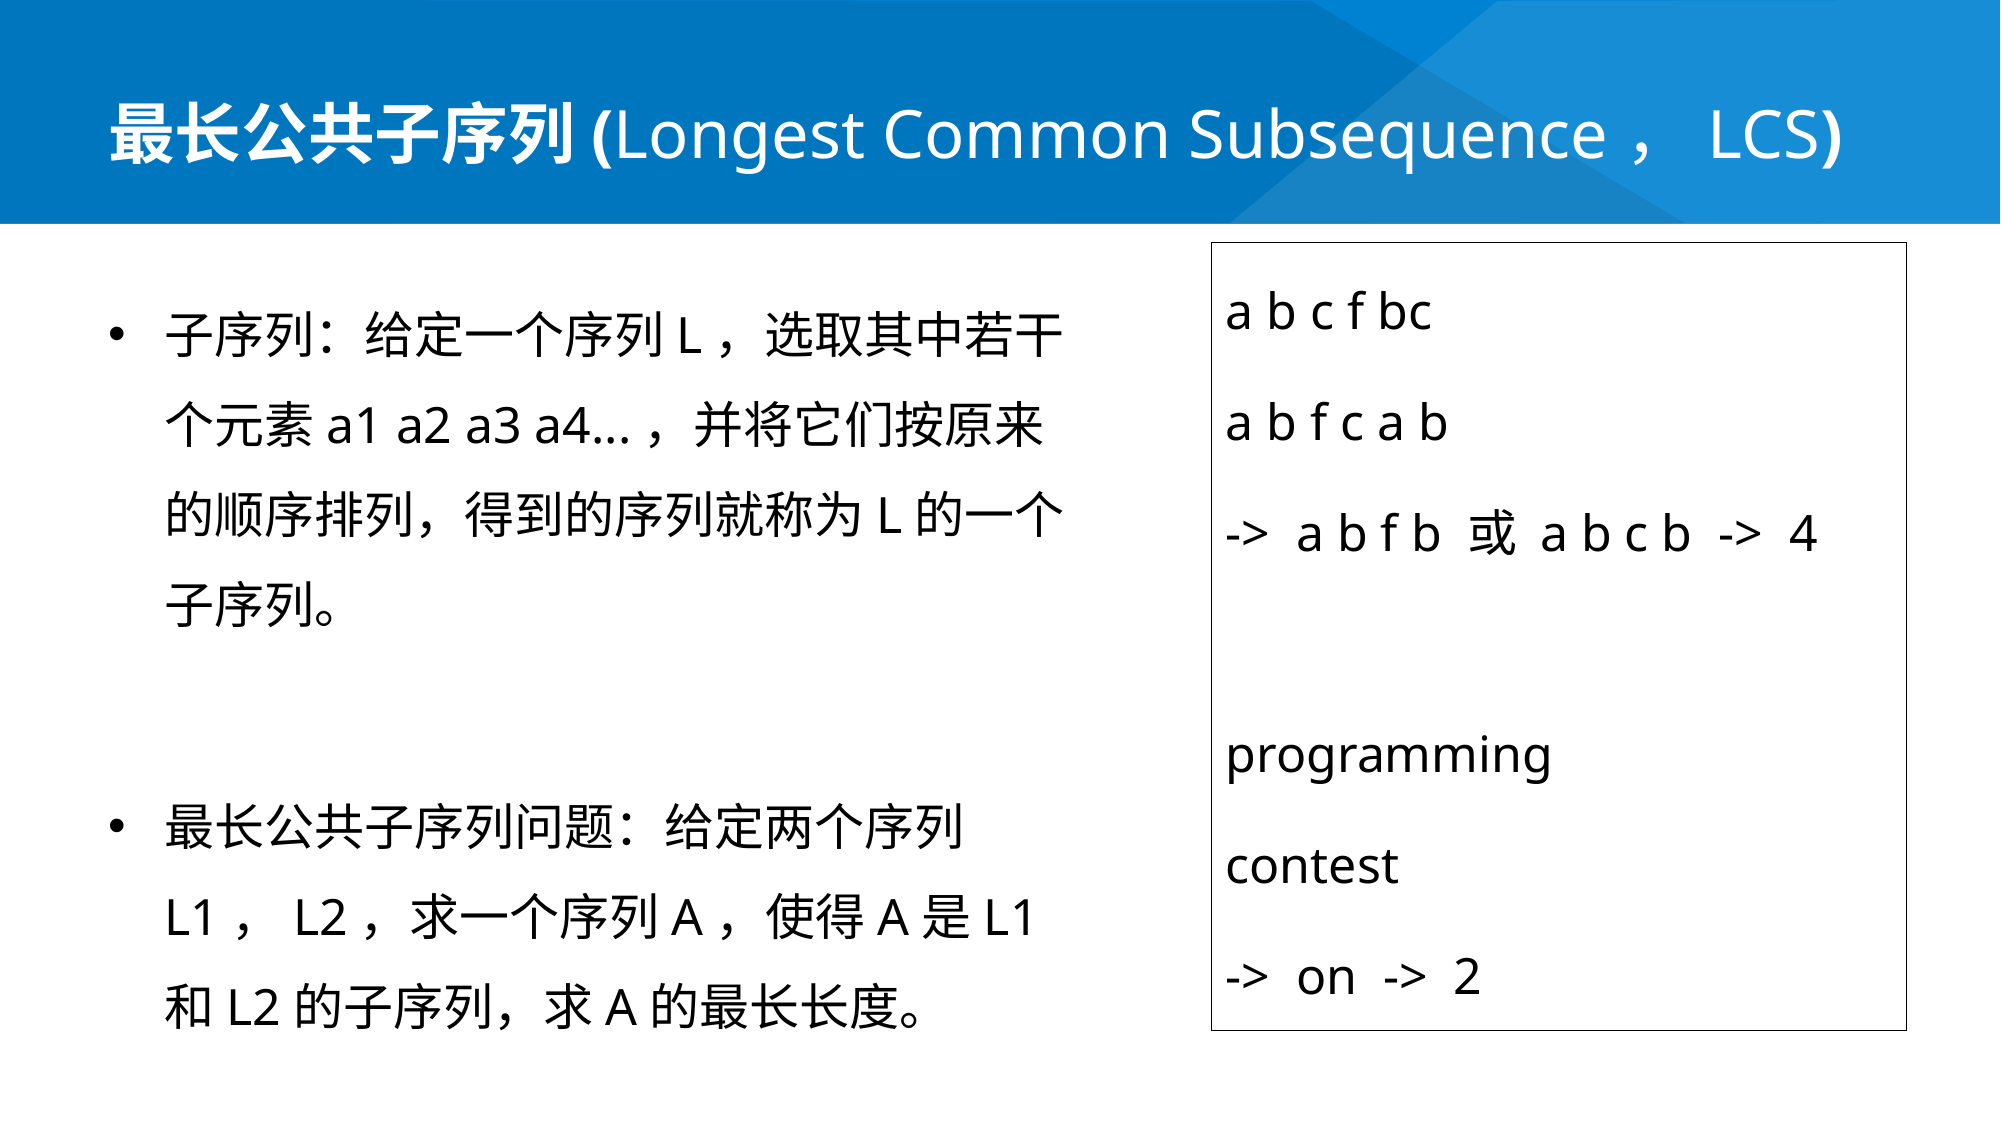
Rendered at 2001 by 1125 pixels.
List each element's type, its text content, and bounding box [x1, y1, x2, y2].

text_box a b c f bc a b f c a b -> a b f b 或 a b c b -> 4 programming contest -> on -> 2 [1211, 242, 1907, 1031]
list 子序列：给定一个序列L，选取其中若干个元素a1 a2 a3 a4...，并将它们按原来的顺序排列，得到的序列就称为L的一个子序列。 最长公共子序列问题：给定两个序列L1，L2，求一个序列A，使得A是L1和L2的子序列，求A的最长长度。 [93, 265, 1107, 1031]
list 最长公共子序列(Longest Common Subsequence，LCS) [93, 93, 1907, 186]
